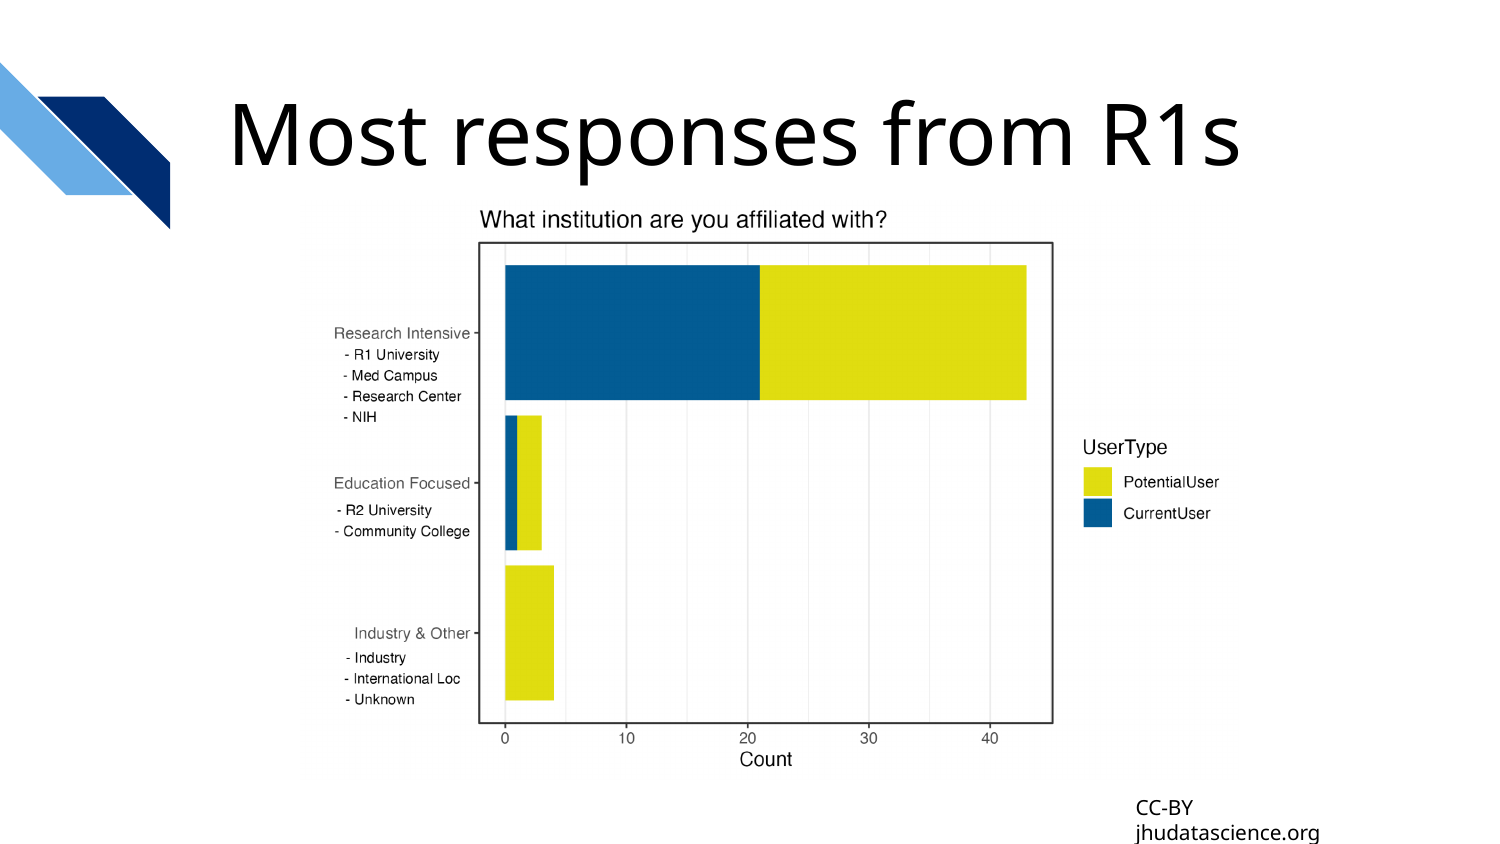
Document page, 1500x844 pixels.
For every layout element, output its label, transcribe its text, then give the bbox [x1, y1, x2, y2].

title Most responses from R1s [212, 64, 1494, 215]
picture [300, 200, 1239, 780]
